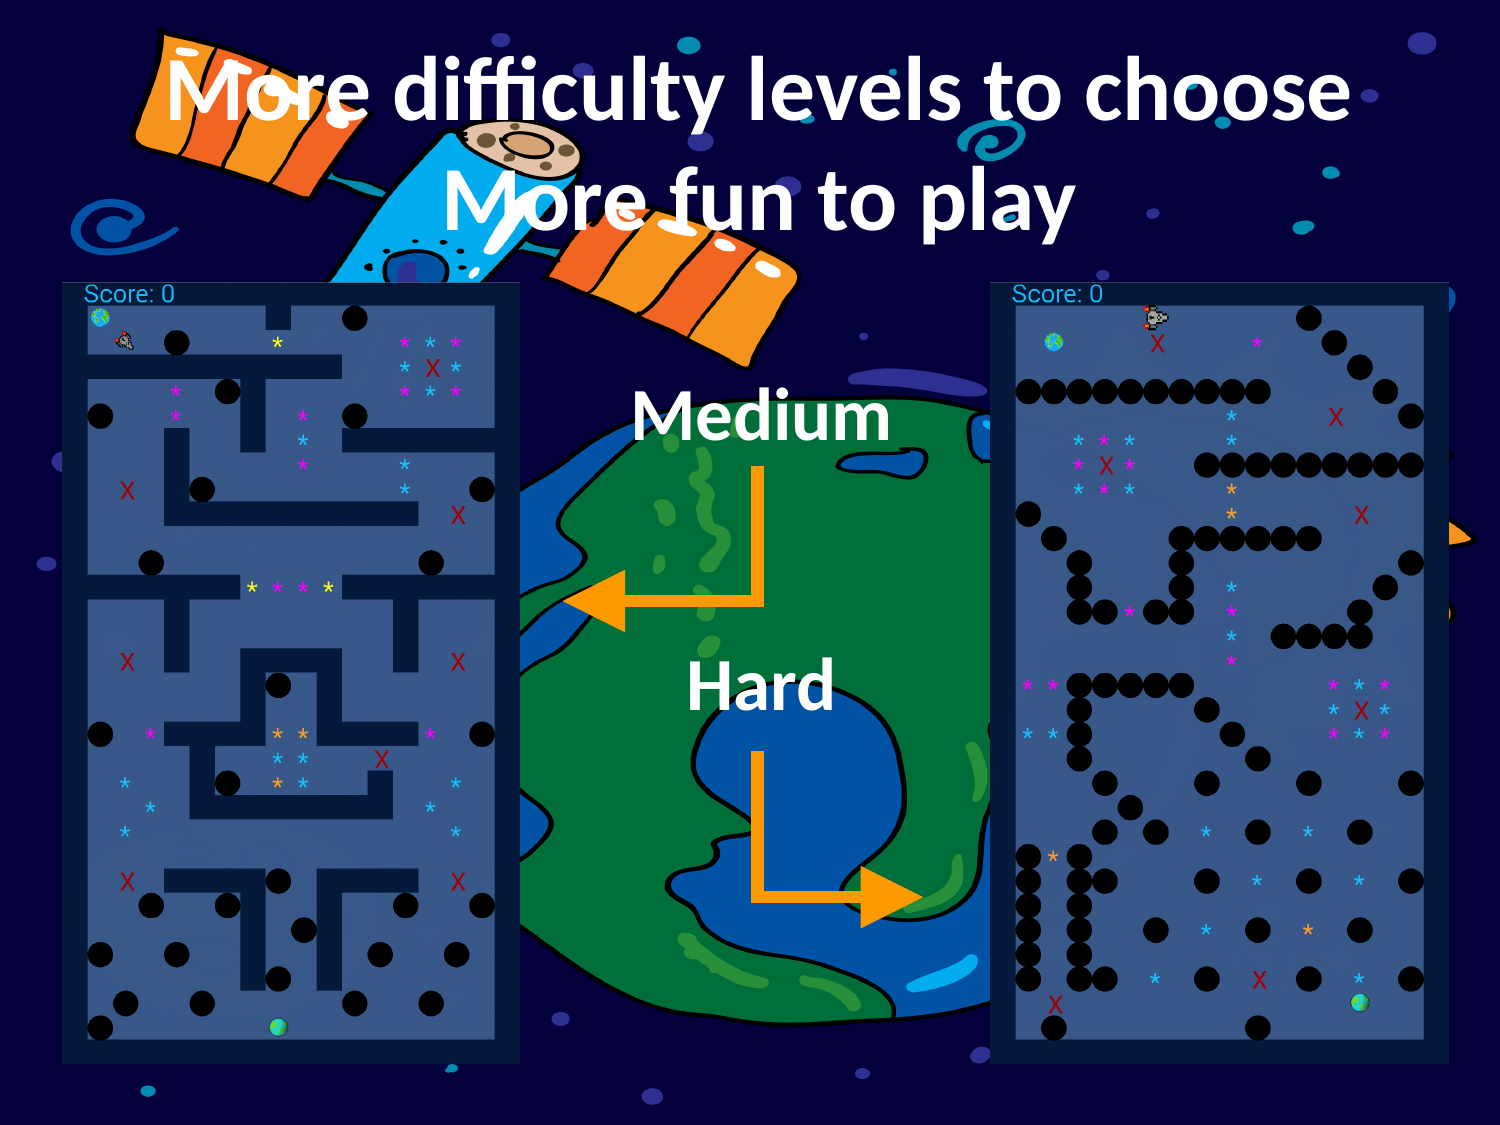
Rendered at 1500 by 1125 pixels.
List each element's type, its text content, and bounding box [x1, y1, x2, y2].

picture [0, 0, 1500, 1125]
list Medium Hard [562, 350, 928, 853]
title More difficulty levels to choose More fun to play [94, 45, 1425, 233]
